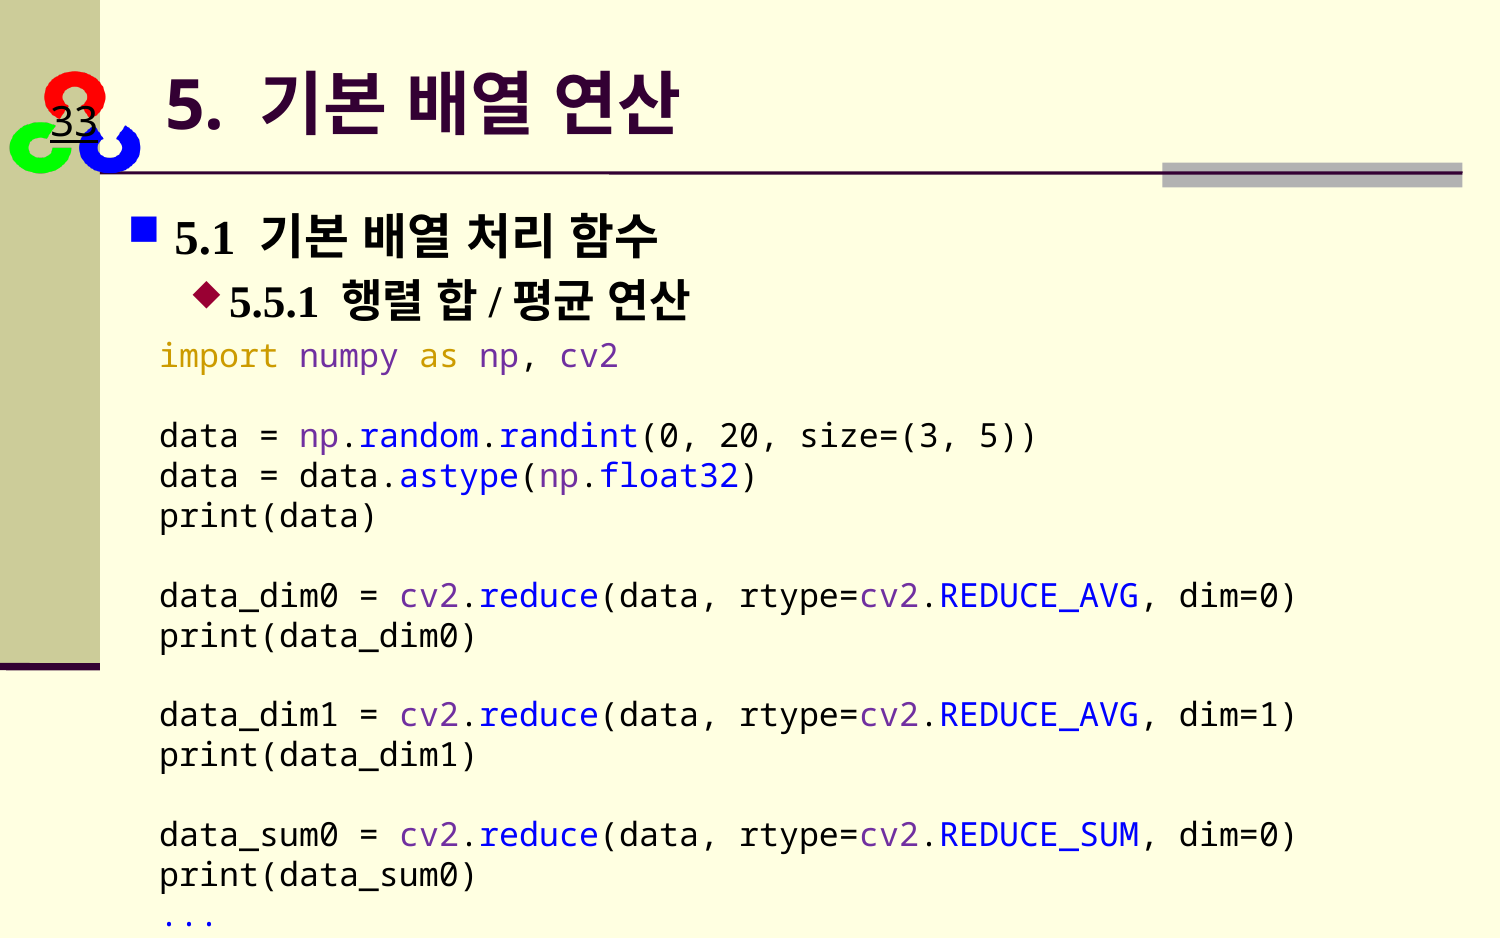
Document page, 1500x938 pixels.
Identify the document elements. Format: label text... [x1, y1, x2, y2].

text_box import numpy as np, cv2 data = np.random.randint(0, 20, size=(3, 5)) data = data.astype(np.float32) print(data) data_dim0 = cv2.reduce(data, rtype=cv2.REDUCE_AVG, dim=0) print(data_dim0) data_dim1 = cv2.reduce(data, rtype=cv2.REDUCE_AVG, dim=1) print(data_dim1) data_sum0 = cv2.reduce(data, rtype=cv2.REDUCE_SUM, dim=0) print(data_sum0) ... [144, 326, 1456, 938]
title 5. 기본 배열 연산 [149, 37, 1463, 167]
list 5.1 기본 배열 처리 함수 5.5.1 행렬 합/평균 연산 [112, 197, 1463, 876]
picture [0, 62, 149, 179]
